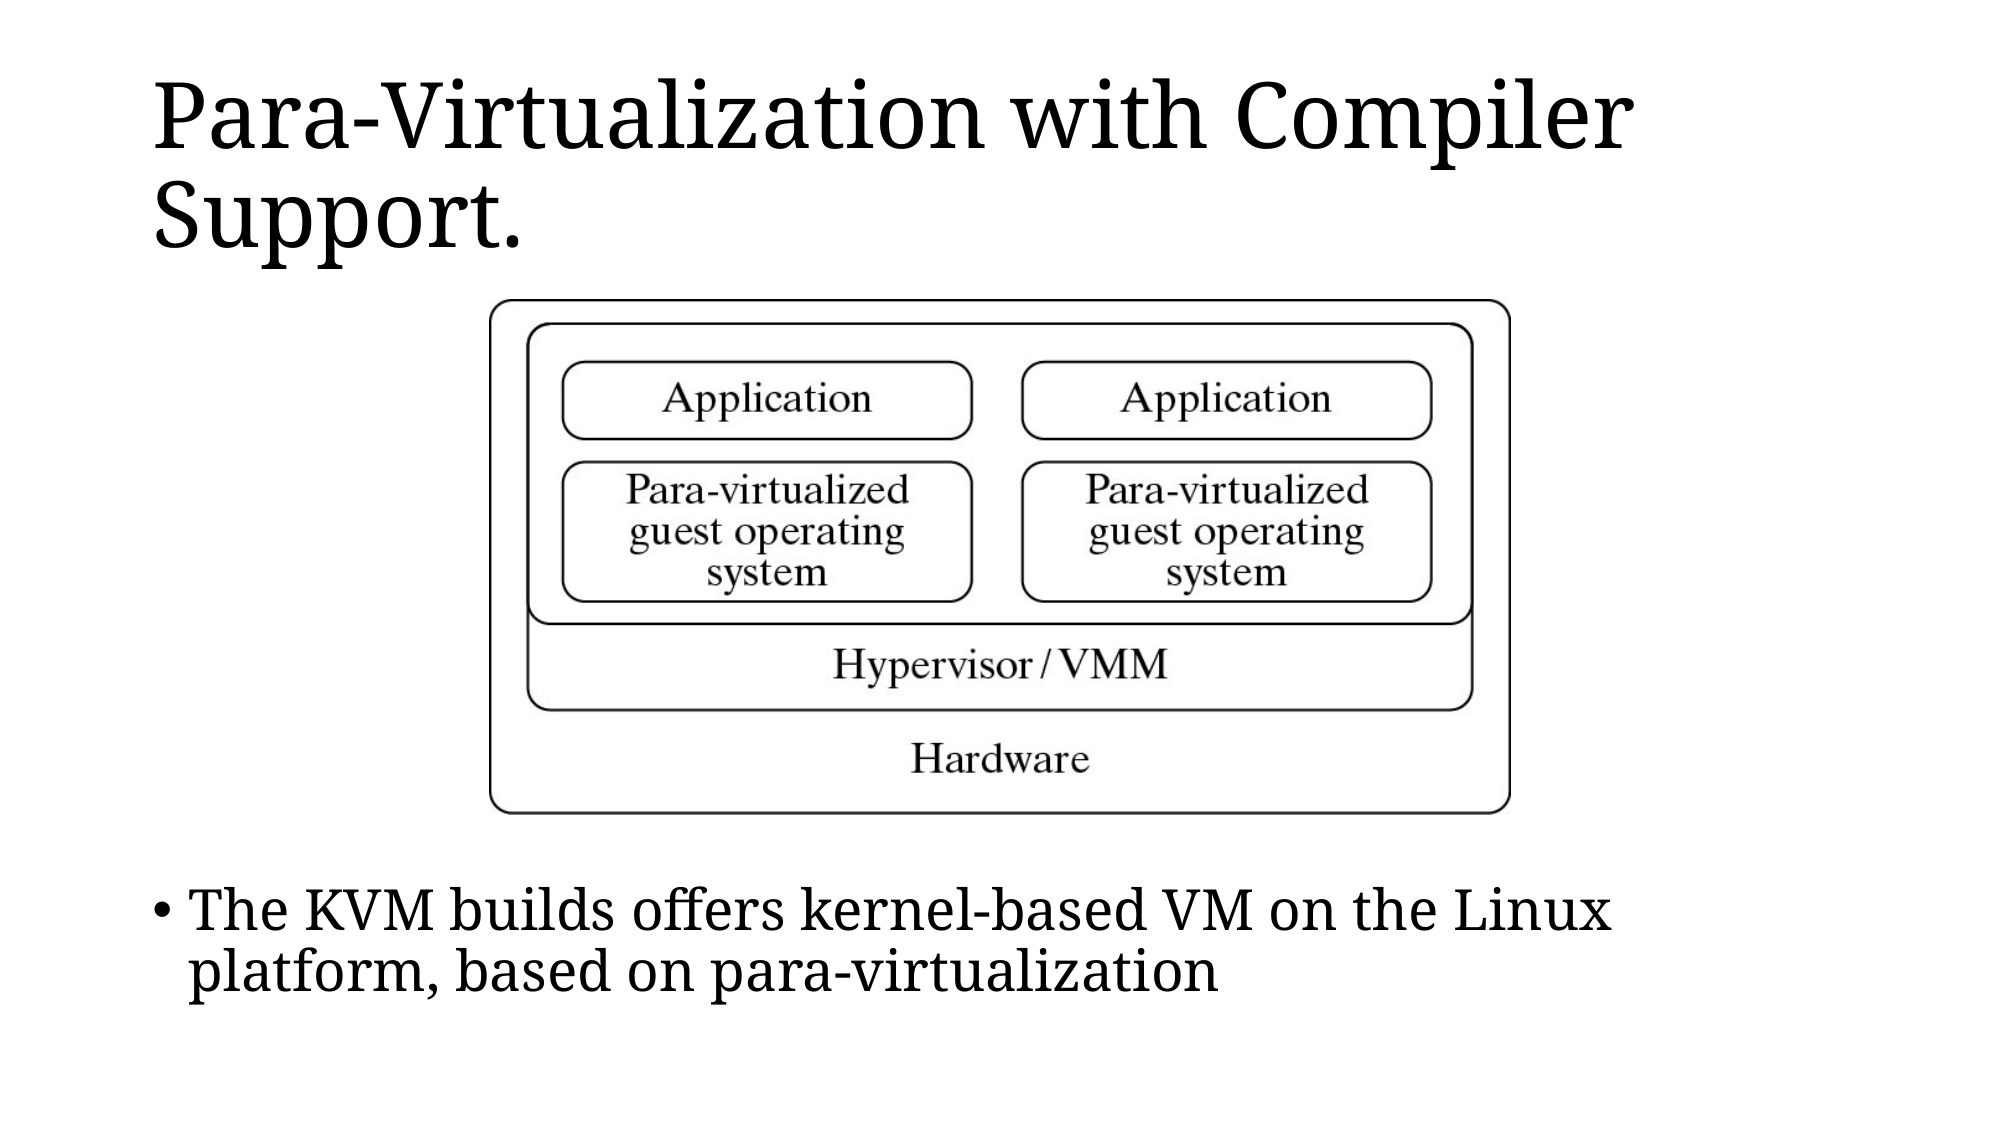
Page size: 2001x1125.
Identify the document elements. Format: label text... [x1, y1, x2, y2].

picture [489, 299, 1511, 815]
title Para-Virtualization with Compiler Support. [137, 59, 1863, 278]
list The KVM builds offers kernel-based VM on the Linux platform, based on para-virtualization [137, 299, 1863, 1014]
